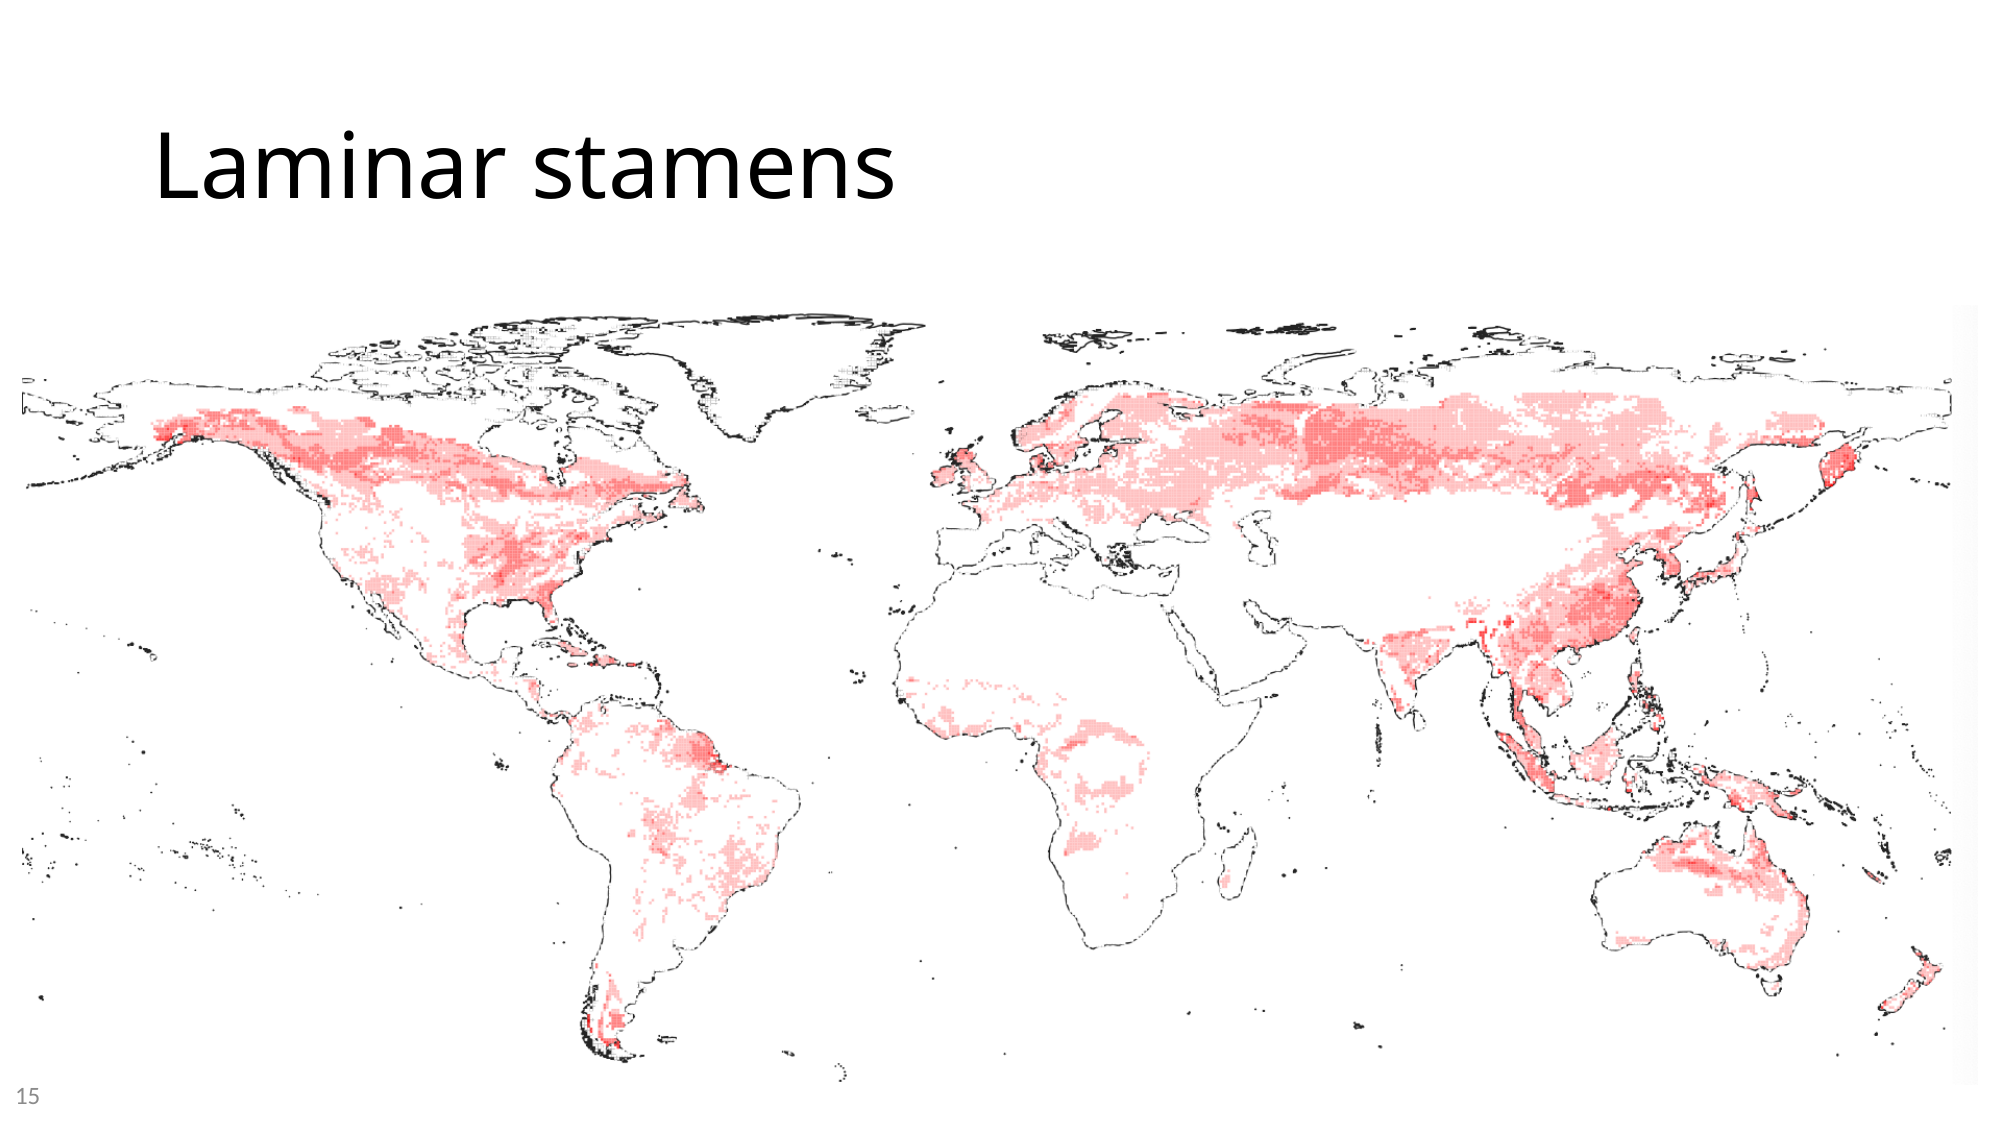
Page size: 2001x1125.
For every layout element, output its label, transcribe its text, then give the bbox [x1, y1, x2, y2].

picture [22, 305, 1978, 1085]
title Laminar stamens [137, 59, 1863, 278]
slide_number 15 [0, 1065, 450, 1125]
